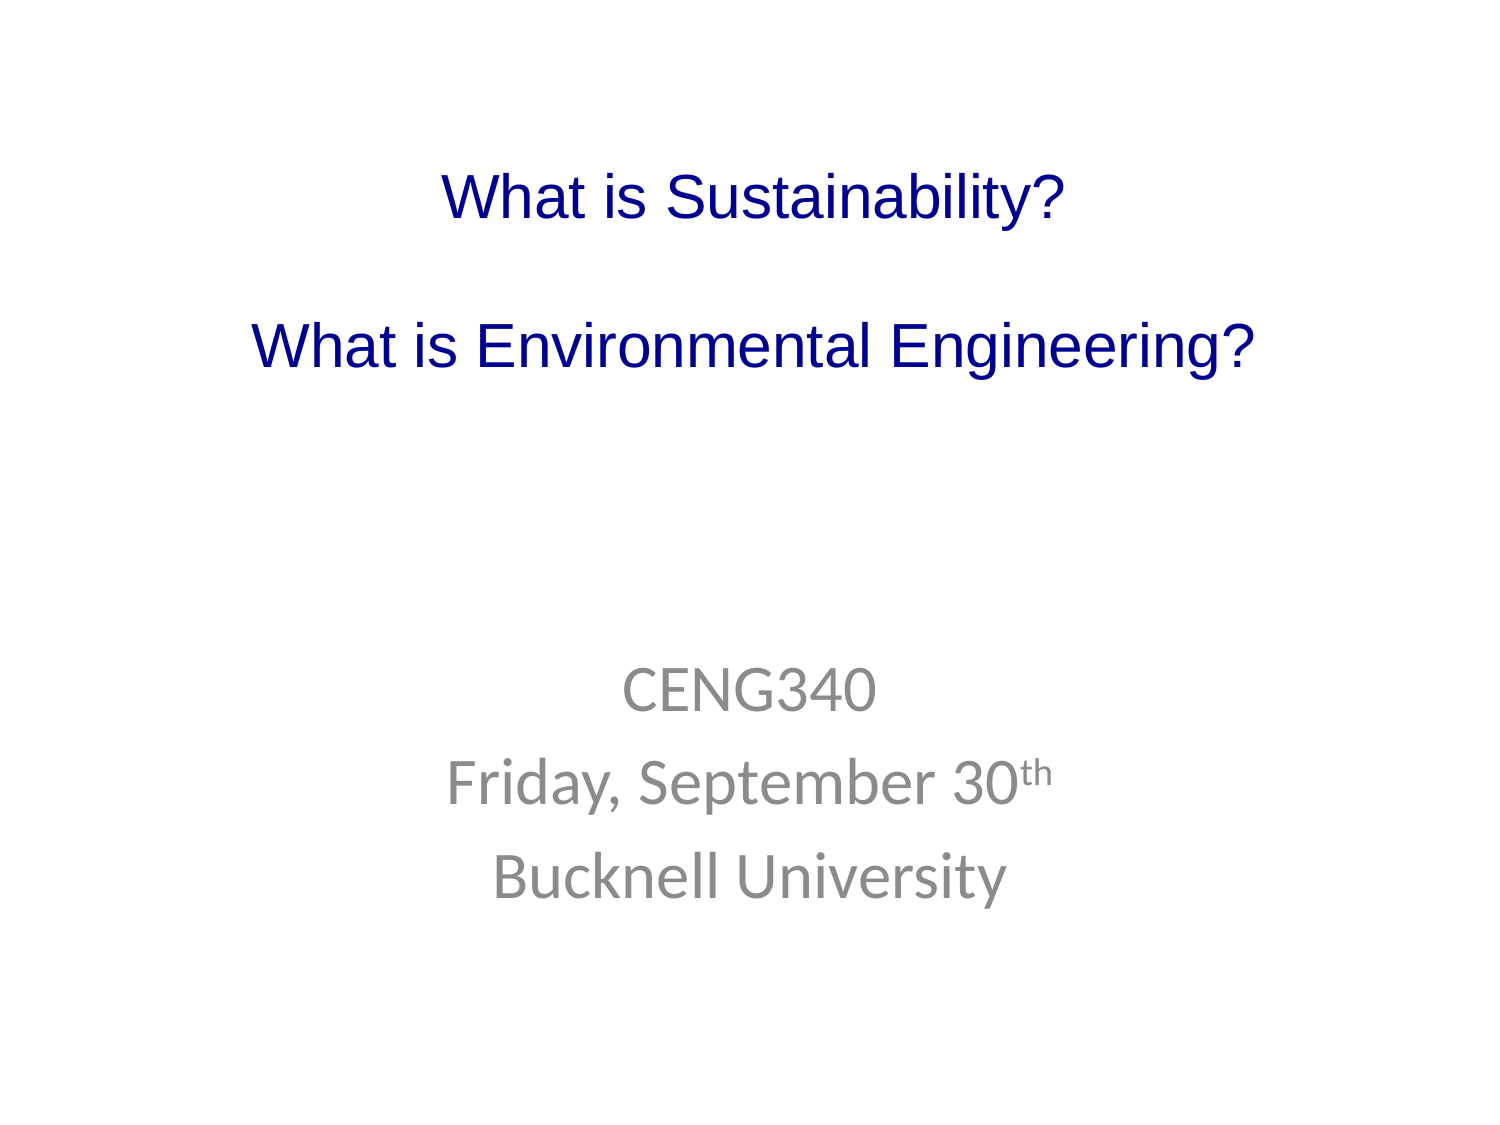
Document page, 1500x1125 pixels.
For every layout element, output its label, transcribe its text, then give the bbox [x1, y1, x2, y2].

subtitle CENG340 Friday, September 30th Bucknell University [225, 637, 1275, 925]
title What is Sustainability? What is Environmental Engineering? [10, 147, 1497, 389]
